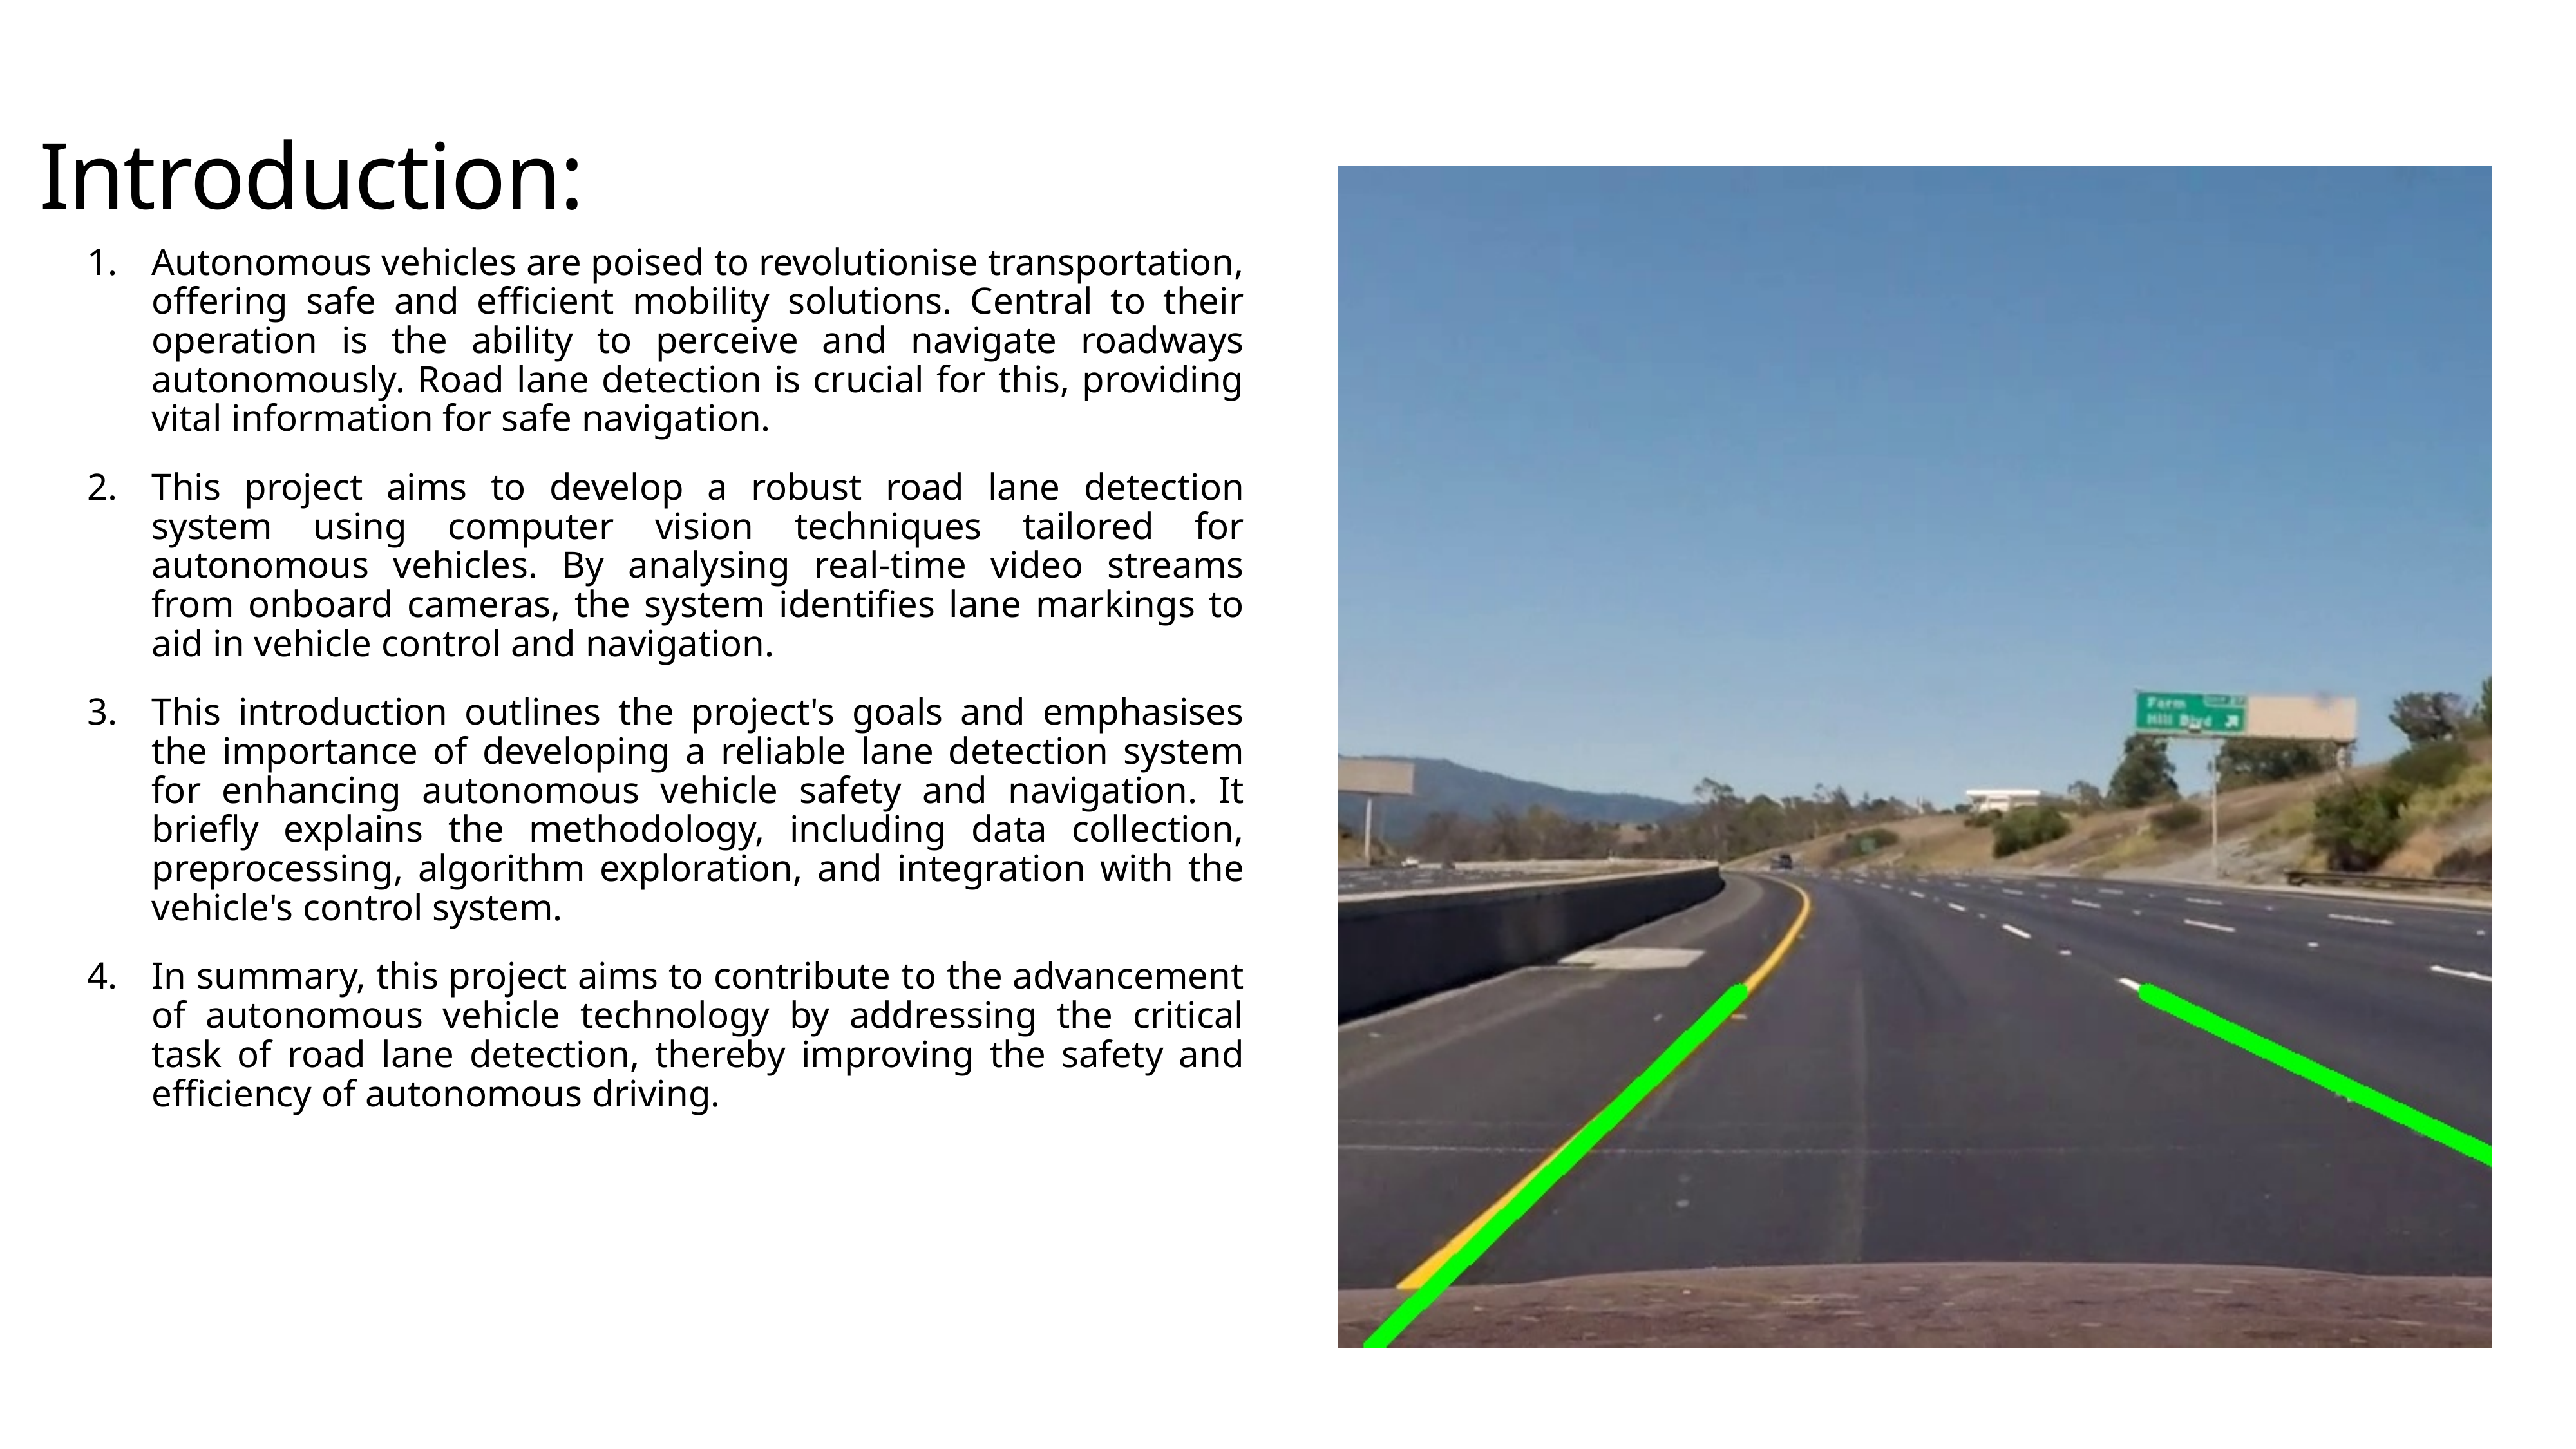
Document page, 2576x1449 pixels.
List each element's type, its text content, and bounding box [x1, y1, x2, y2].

title Introduction: [33, 59, 1065, 232]
picture [1338, 166, 2492, 1348]
list Autonomous vehicles are poised to revolutionise transportation, offering safe and efficient mobility solutions. Central to their operation is the ability to perceive and navigate roadways autonomously. Road lane detection is crucial for this, providing vital information for safe navigation. This project aims to develop a robust road lane detection system using computer vision techniques tailored for autonomous vehicles. By analysing real-time video streams from onboard cameras, the system identifies lane markings to aid in vehicle control and navigation. This introduction outlines the project's goals and emphasises the importance of developing a reliable lane detection system for enhancing autonomous vehicle safety and navigation. It briefly explains the methodology, including data collection, preprocessing, algorithm exploration, and integration with the vehicle's control system. In summary, this project aims to contribute to the advancement of autonomous vehicle technology by addressing the critical task of road lane detection, thereby improving the safety and efficiency of autonomous driving. [81, 238, 1251, 1361]
